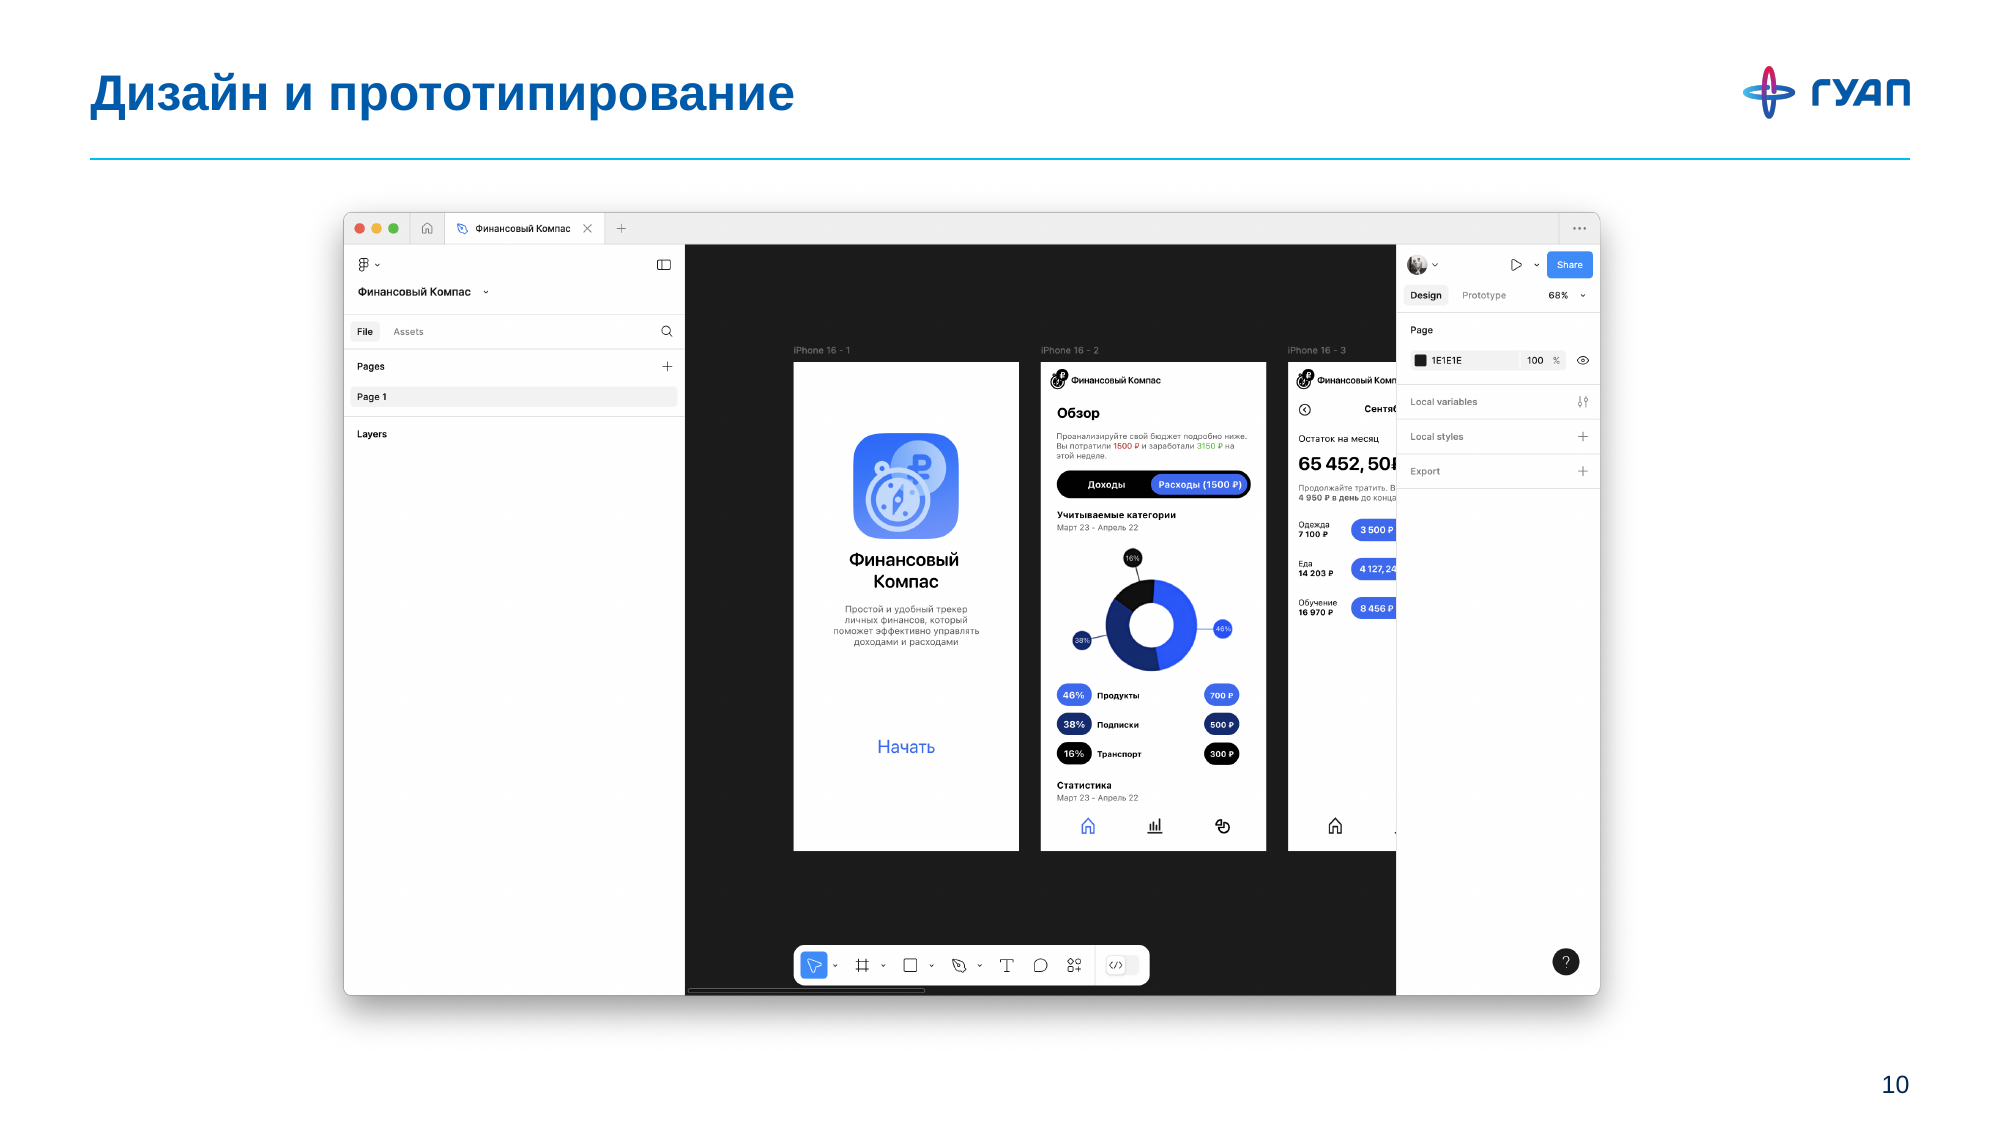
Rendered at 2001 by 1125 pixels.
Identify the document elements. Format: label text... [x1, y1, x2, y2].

title Дизайн и прототипирование [90, 66, 1667, 122]
picture [296, 180, 1647, 1059]
picture [1743, 66, 1910, 119]
